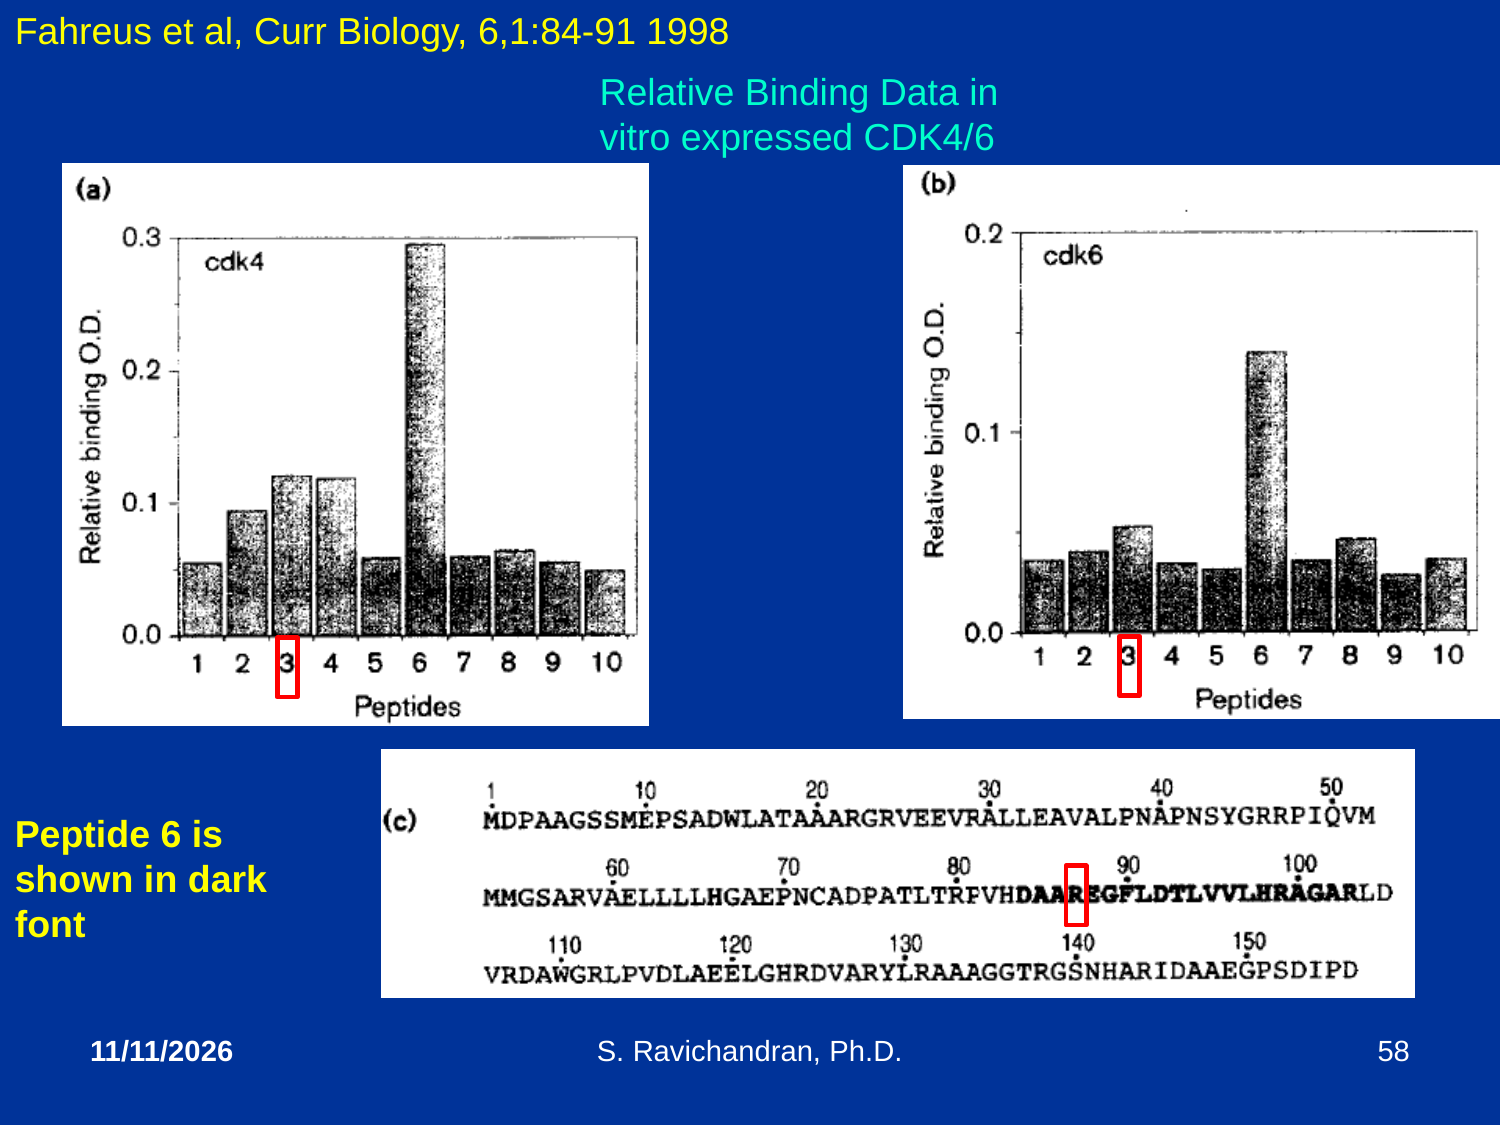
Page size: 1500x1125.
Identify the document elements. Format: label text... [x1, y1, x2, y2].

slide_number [74, 1024, 426, 1103]
text_box Peptide 6 is shown in dark font [0, 803, 298, 953]
slide_number 58 [1074, 1024, 1426, 1103]
text_box Relative Binding Data in vitro expressed CDK4/6 [584, 60, 1039, 166]
picture [62, 163, 649, 726]
footer S. Ravichandran, Ph.D. [512, 1024, 988, 1103]
text_box Fahreus et al, Curr Biology, 6,1:84-91 1998 [0, 0, 800, 60]
picture [902, 164, 1500, 719]
picture [381, 749, 1415, 999]
